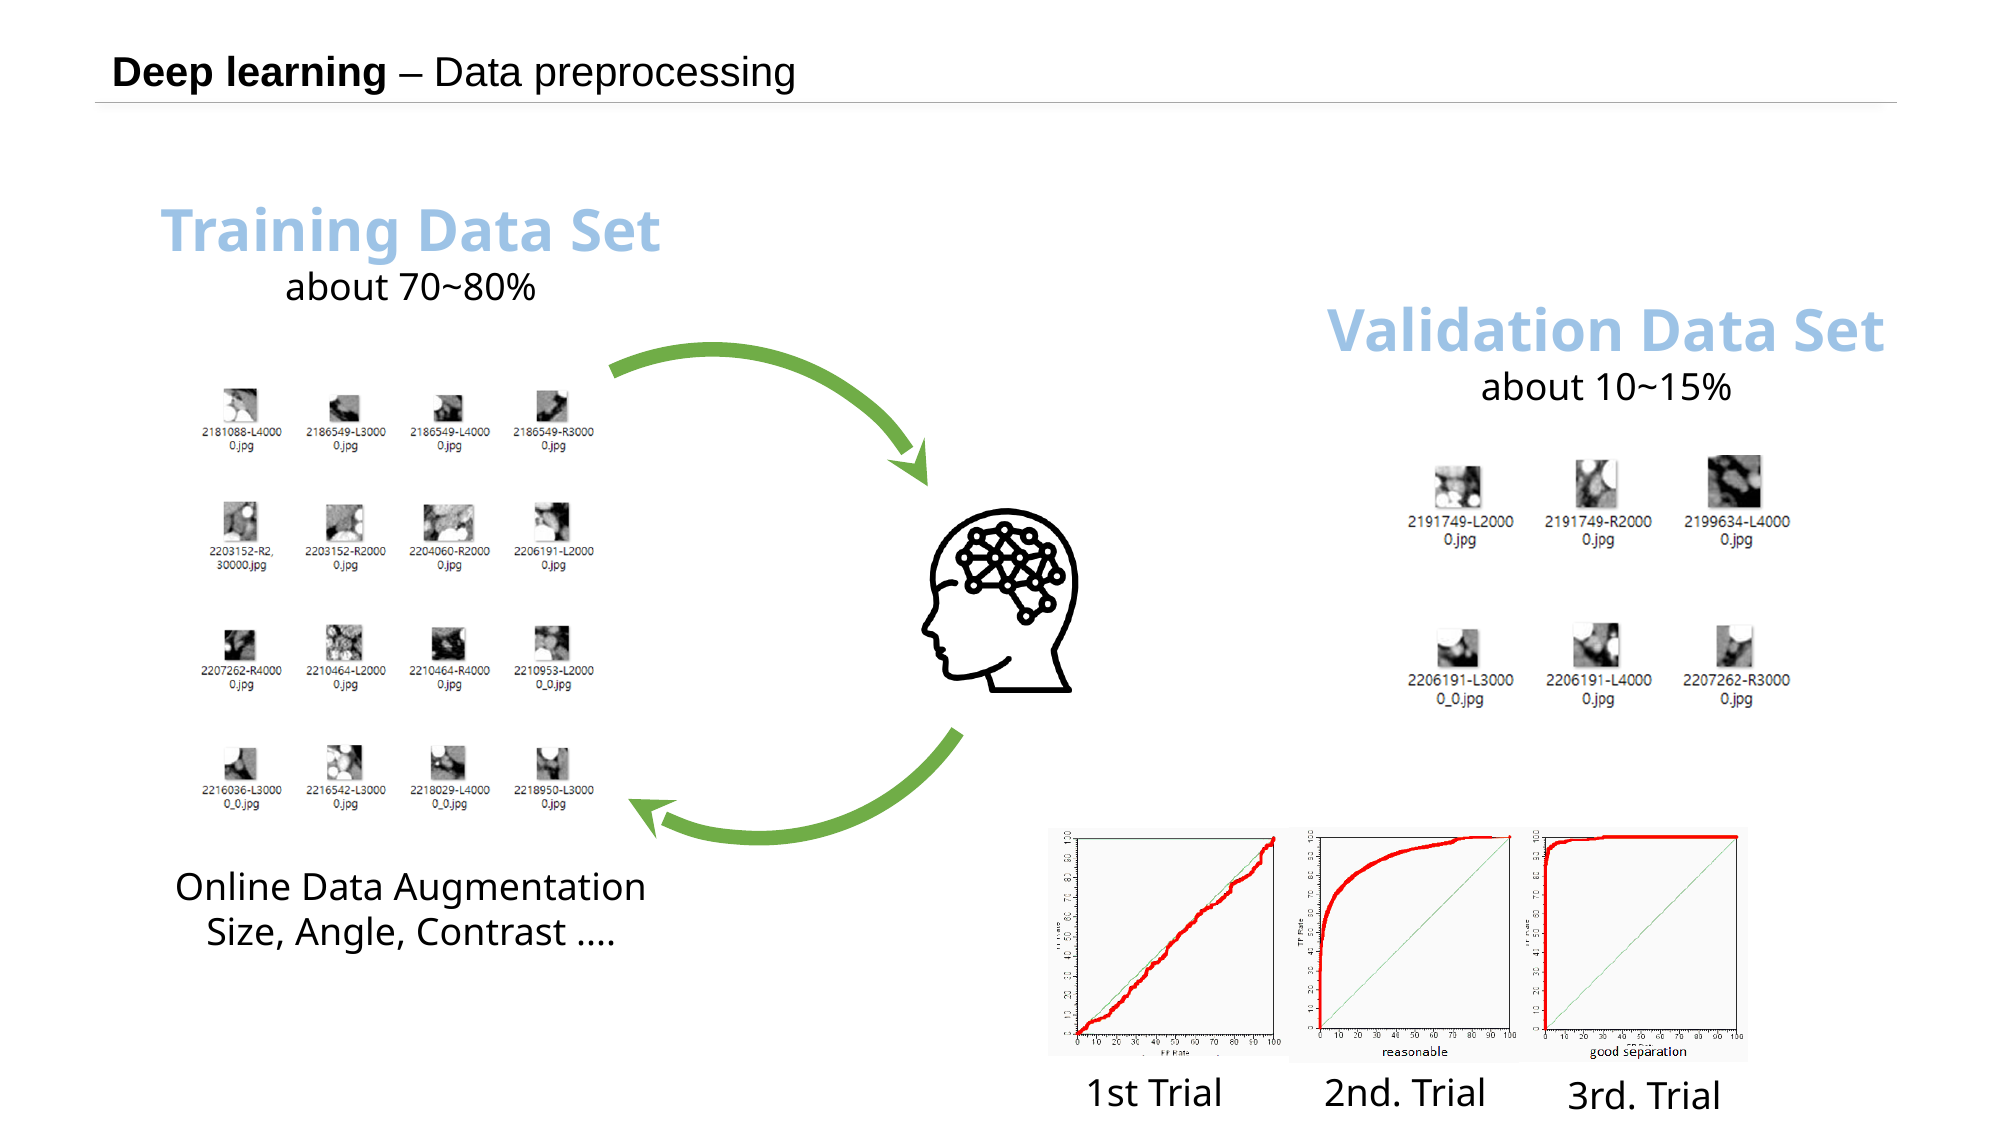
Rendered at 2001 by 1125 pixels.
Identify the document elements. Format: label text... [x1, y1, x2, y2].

picture [191, 382, 602, 819]
text_box Online Data Augmentation Size, Angle, Contrast .... [160, 855, 663, 961]
text_box [628, 600, 959, 839]
picture [907, 508, 1092, 693]
picture [1397, 455, 1804, 745]
text_box Validation Data Set about 10~15% [1313, 285, 1901, 416]
text_box 1st Trial [1070, 1061, 1238, 1122]
picture [1048, 827, 1748, 1063]
text_box 3rd. Trial [1553, 1064, 1737, 1125]
text_box Deep learning – Data preprocessing [97, 37, 812, 102]
text_box Training Data Set about 70~80% [145, 185, 677, 316]
text_box [611, 348, 928, 588]
text_box 2nd. Trial [1309, 1063, 1502, 1122]
